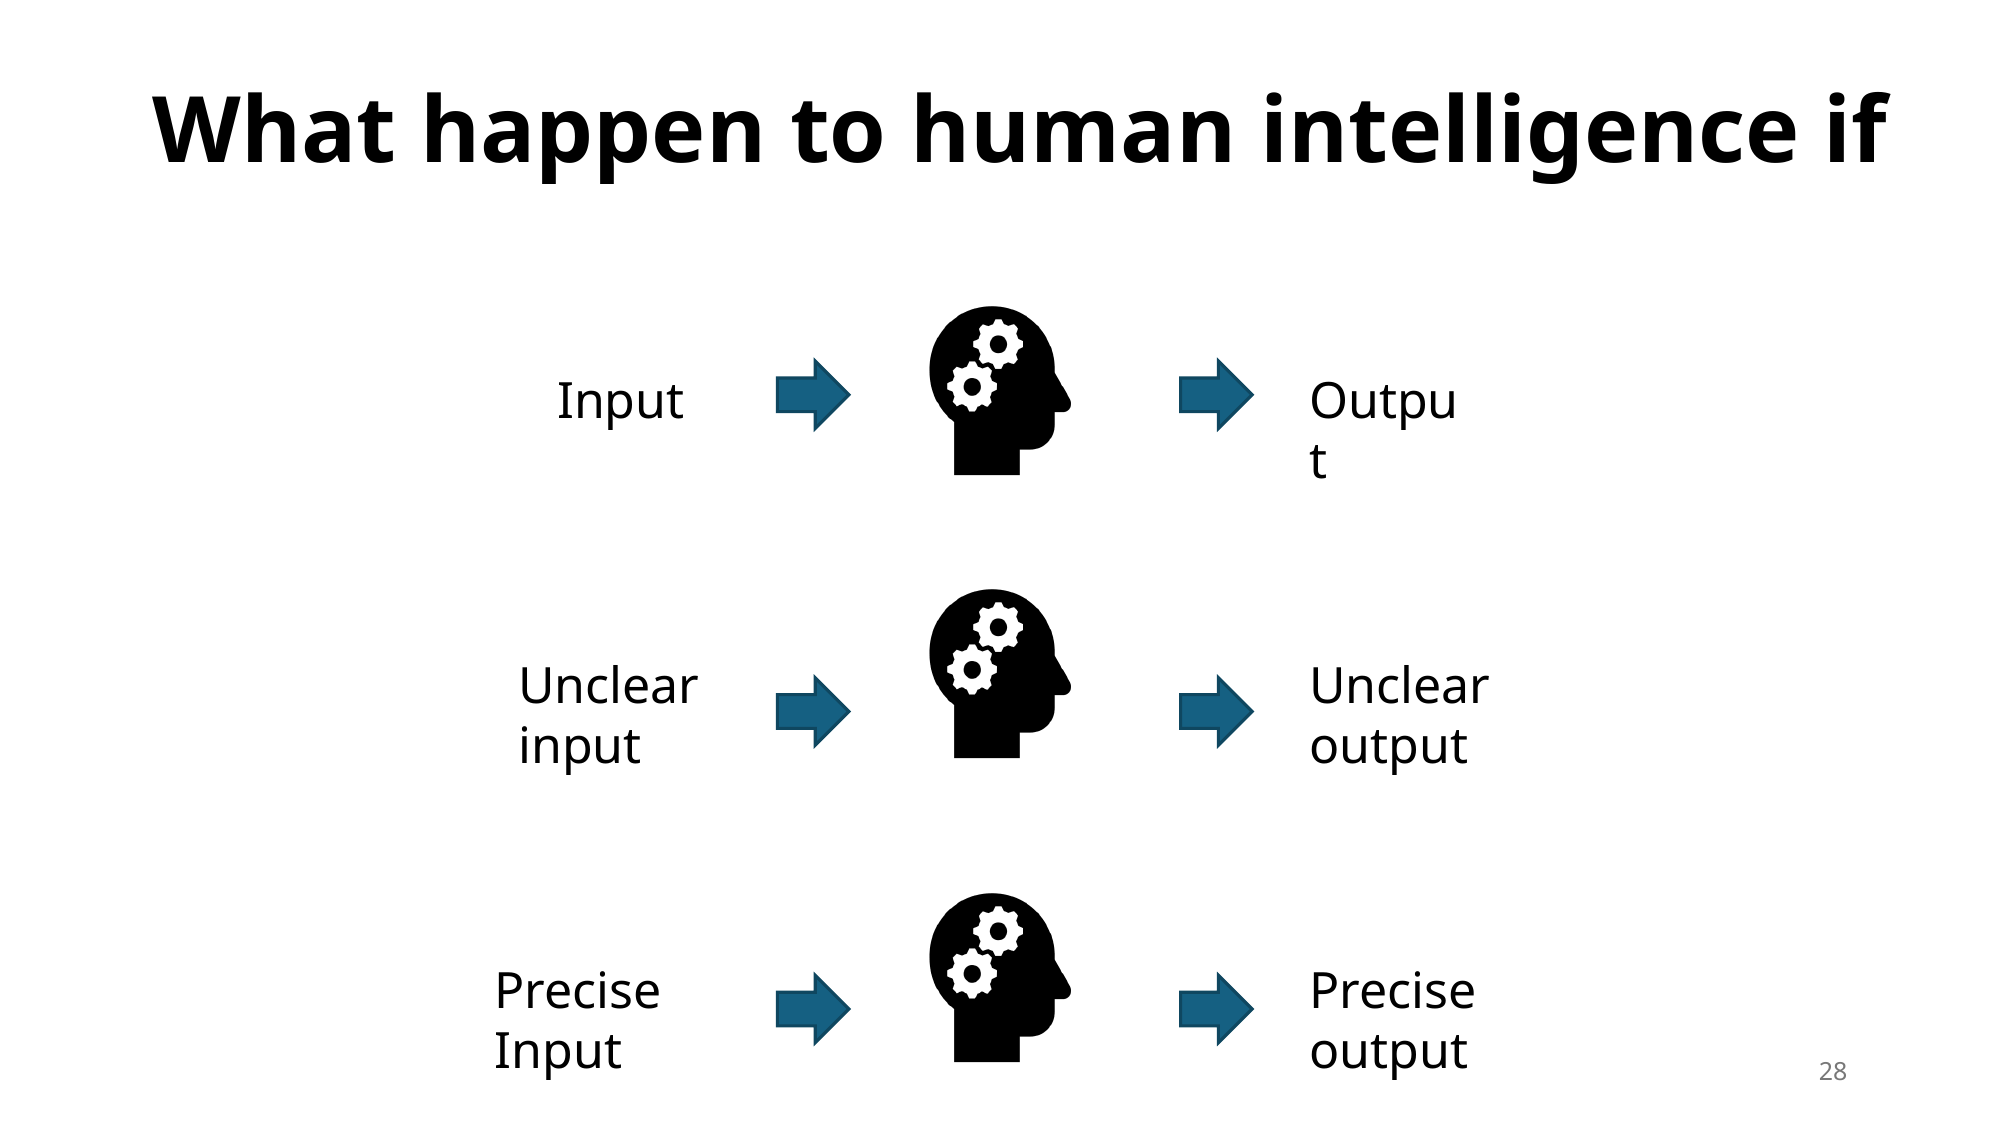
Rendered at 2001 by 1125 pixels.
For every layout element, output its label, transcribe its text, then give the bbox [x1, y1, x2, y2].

text_box Unclear input [503, 645, 727, 781]
text_box [1179, 357, 1255, 433]
text_box [1179, 971, 1255, 1047]
text_box [775, 971, 852, 1047]
text_box [775, 357, 852, 433]
text_box Input [542, 361, 727, 436]
text_box Unclear output [1294, 645, 1577, 781]
text_box [1179, 674, 1255, 749]
text_box Precise Input [479, 951, 727, 1086]
picture [899, 294, 1101, 496]
text_box [775, 674, 852, 749]
text_box Precise output [1294, 951, 1565, 1086]
title What happen to human intelligence if [137, 48, 1909, 218]
picture [899, 880, 1101, 1082]
picture [899, 576, 1101, 778]
slide_number 28 [1412, 1042, 1863, 1103]
text_box Output [1294, 361, 1479, 496]
